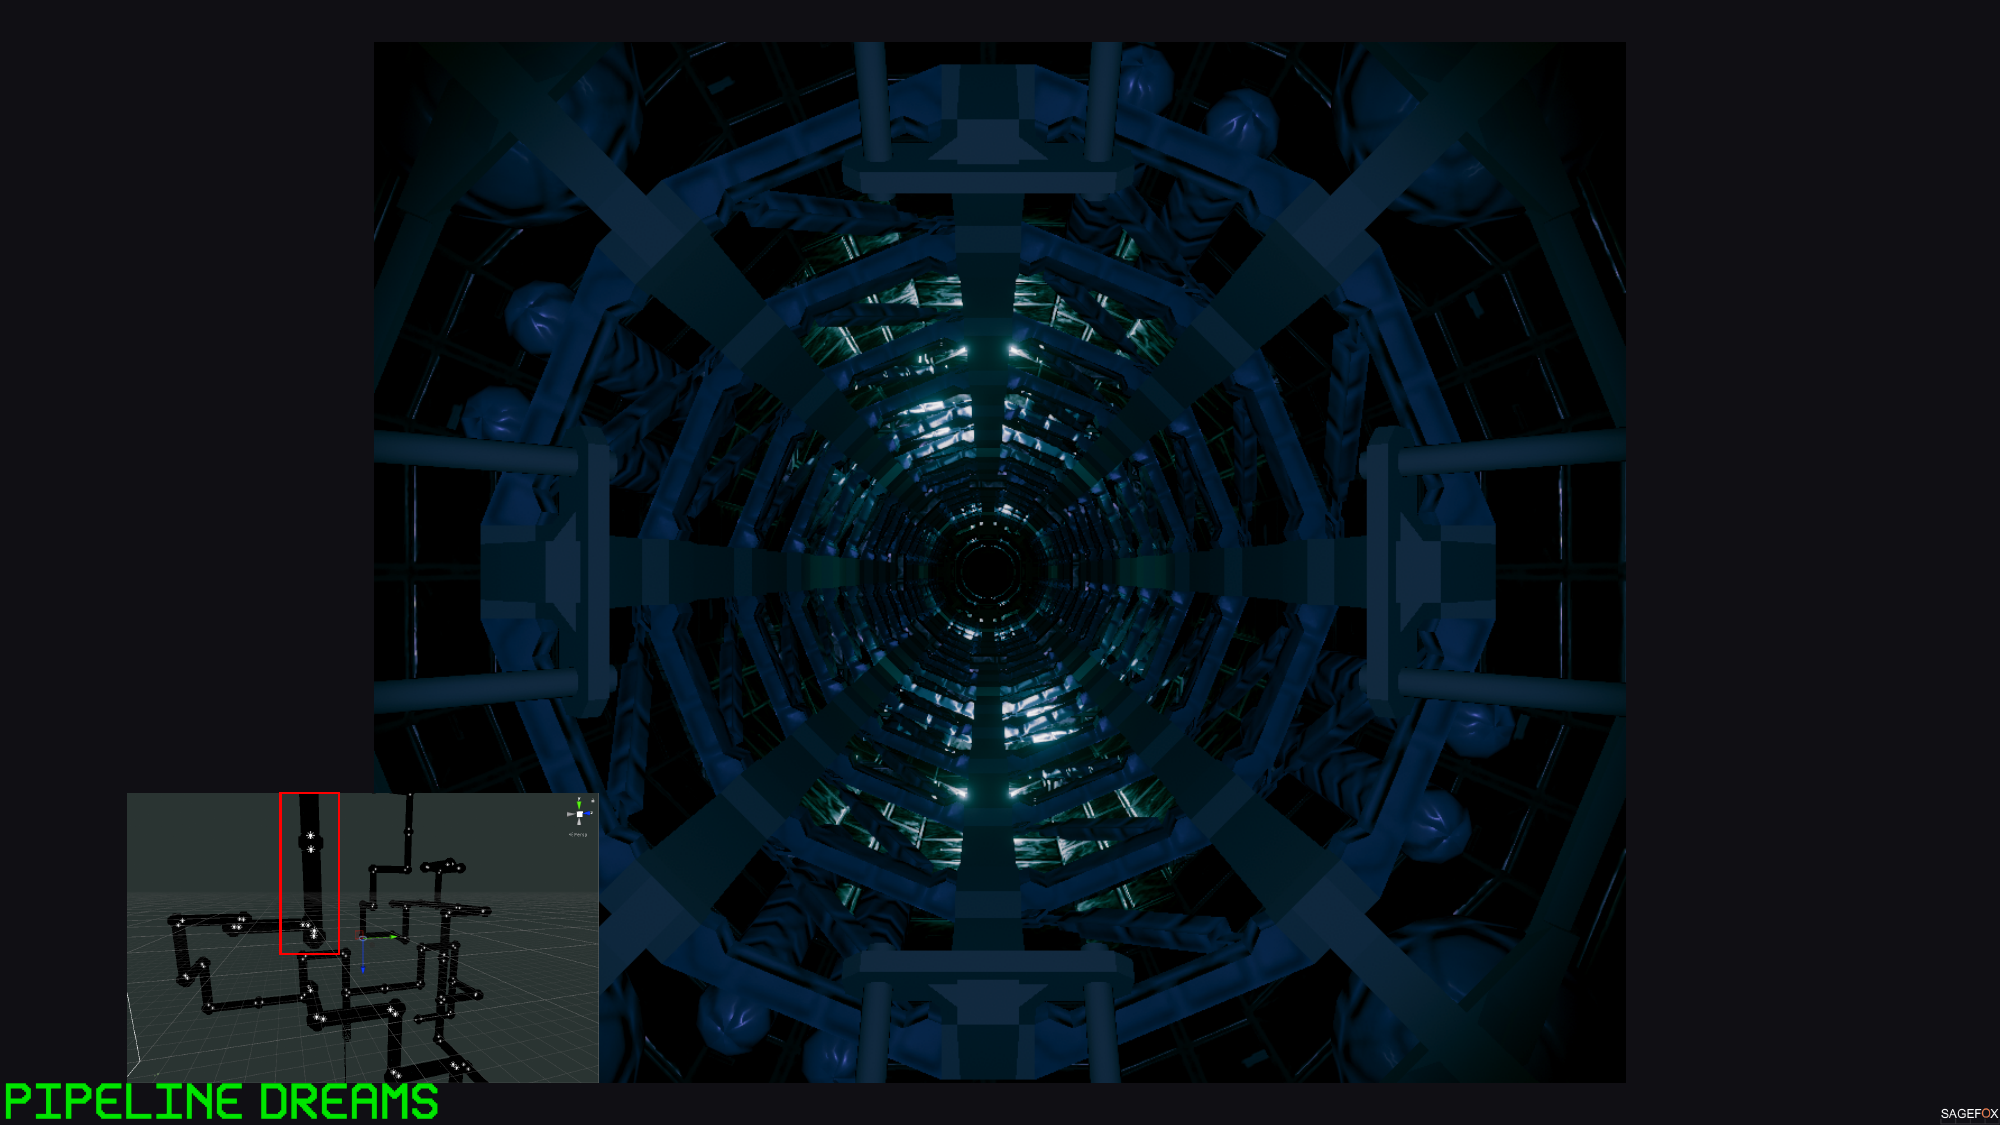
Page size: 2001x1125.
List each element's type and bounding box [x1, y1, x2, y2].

picture [0, 793, 599, 1125]
list [374, 42, 1626, 1083]
picture [1940, 1108, 2000, 1125]
